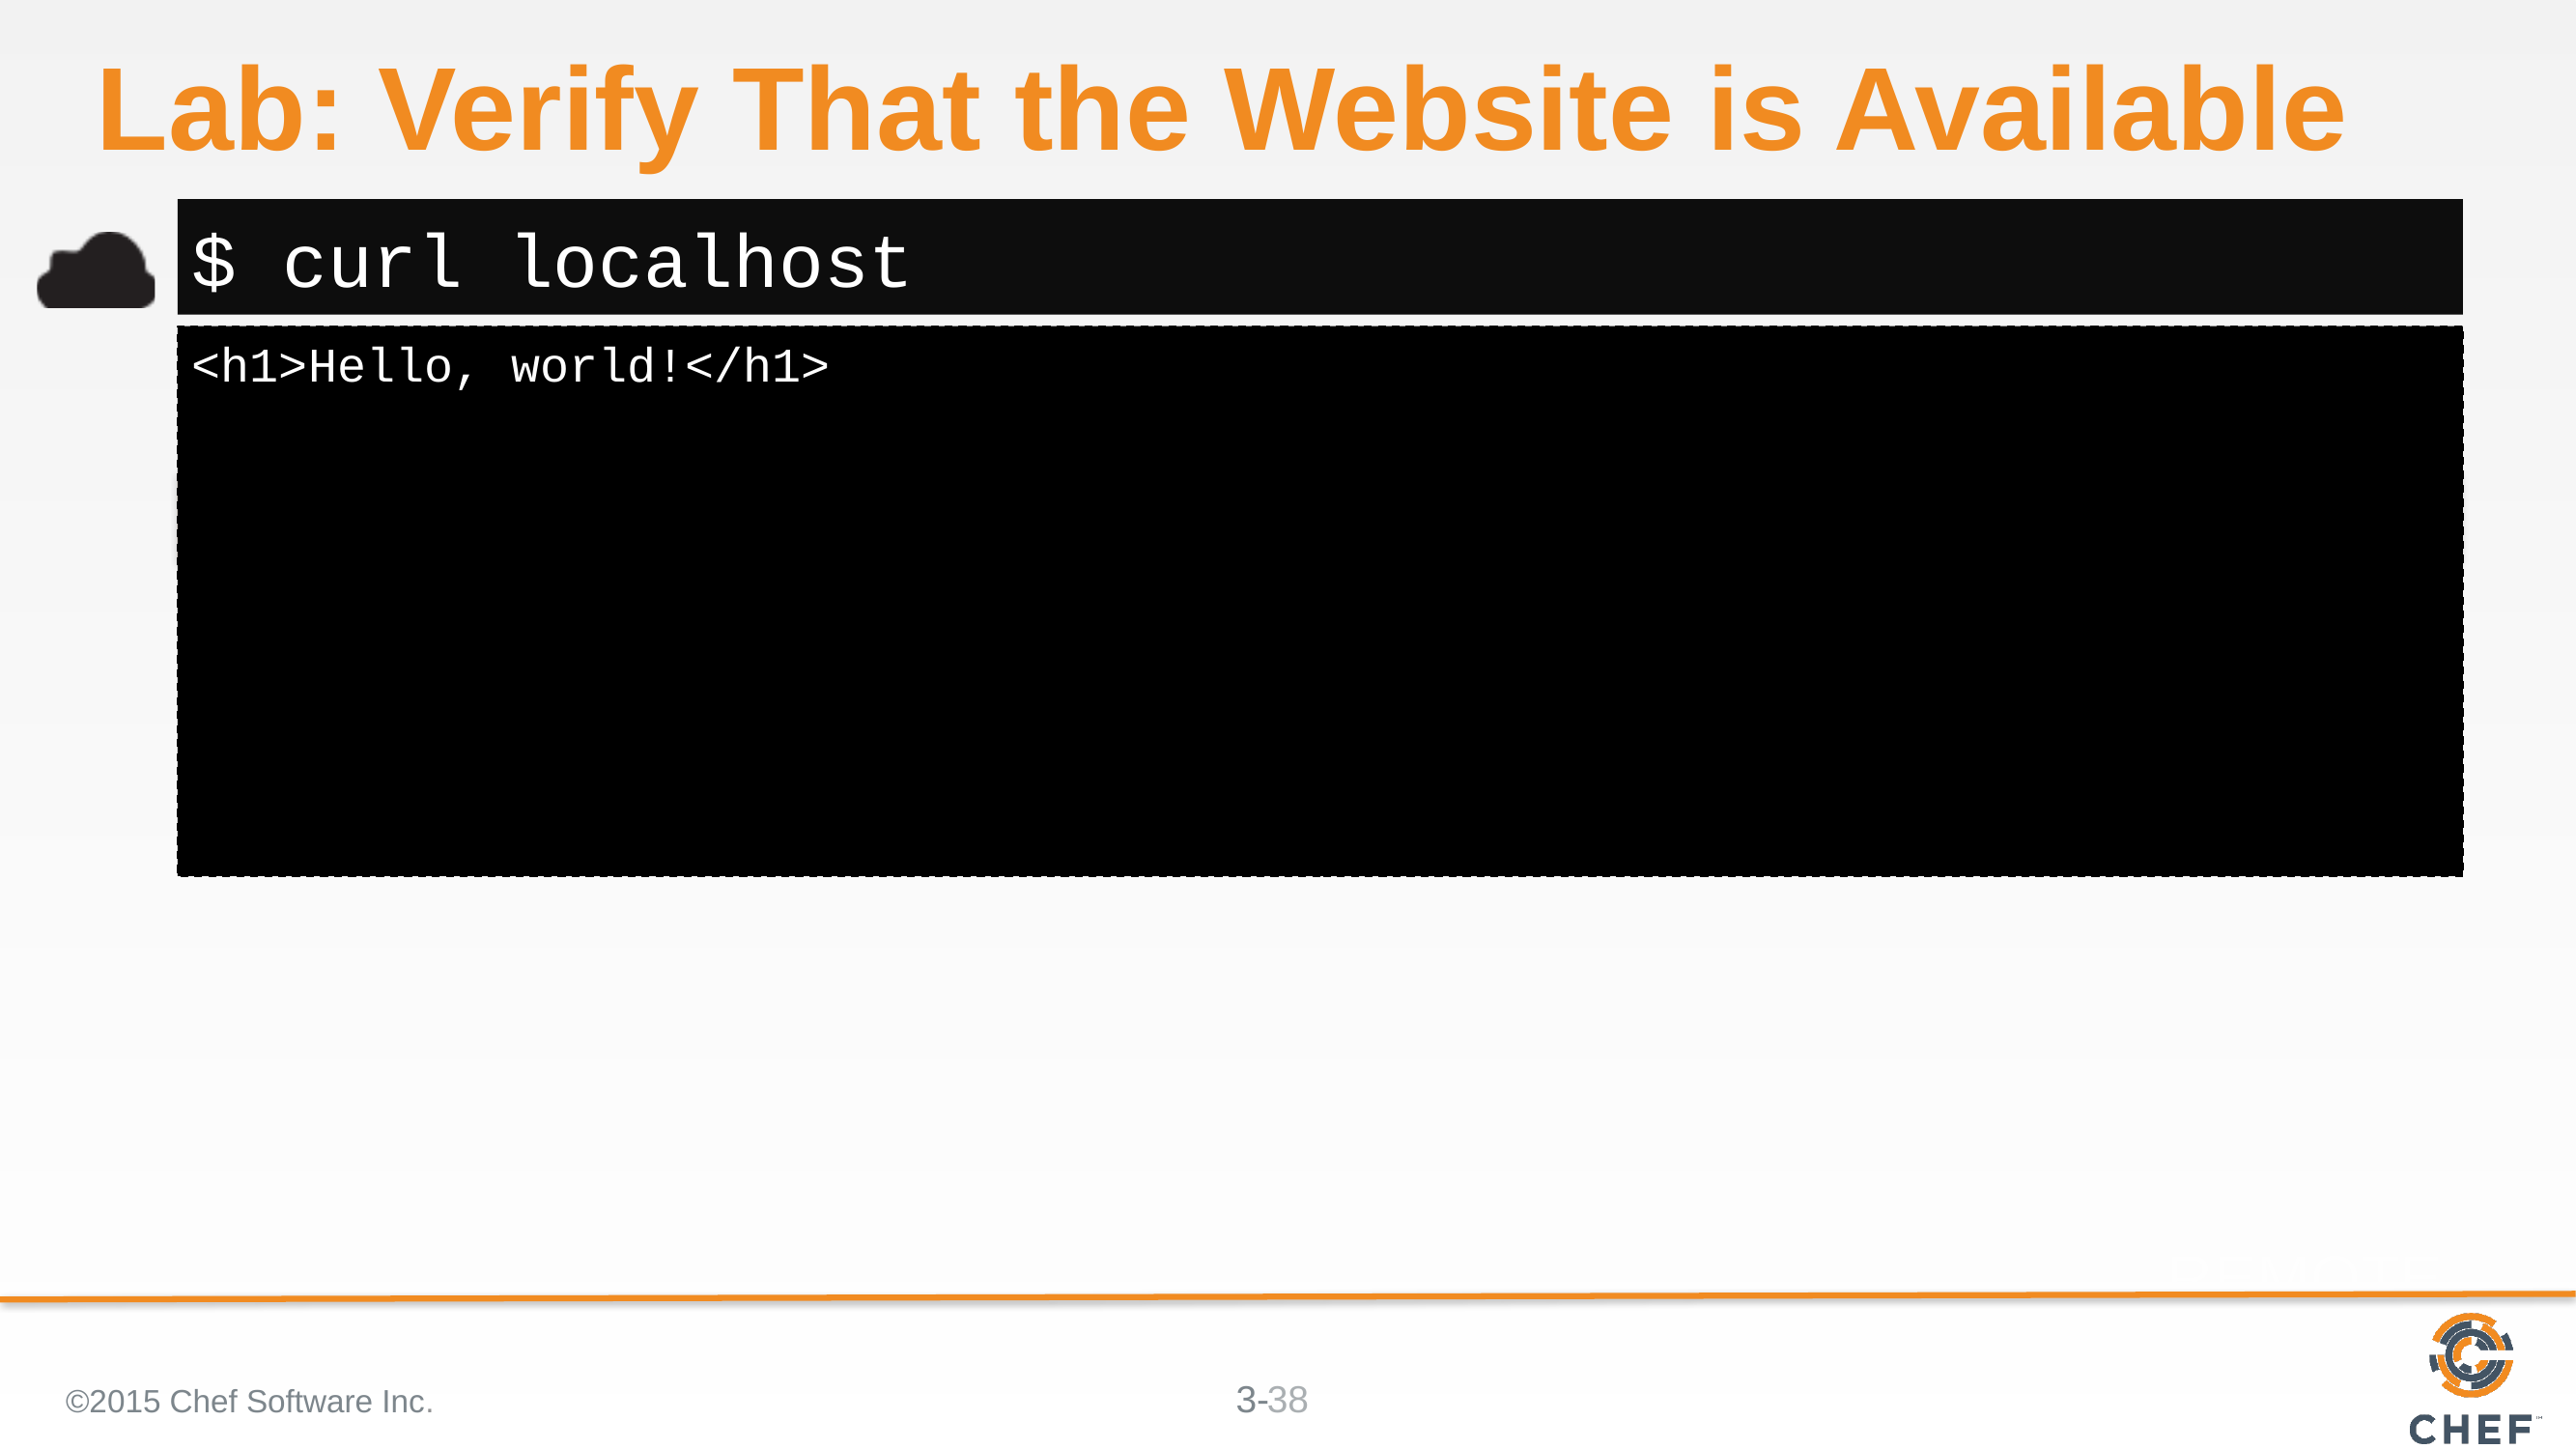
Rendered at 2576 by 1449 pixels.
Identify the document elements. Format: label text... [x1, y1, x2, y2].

title Lab: Verify That the Website is Available [96, 48, 2463, 180]
footer ©2015 Chef Software Inc. [51, 1359, 952, 1440]
picture [2399, 1297, 2550, 1449]
list <h1>Hello, world!</h1> [177, 326, 2464, 877]
slide_number 38 [998, 1359, 1578, 1437]
list $ curl localhost [177, 199, 2463, 315]
